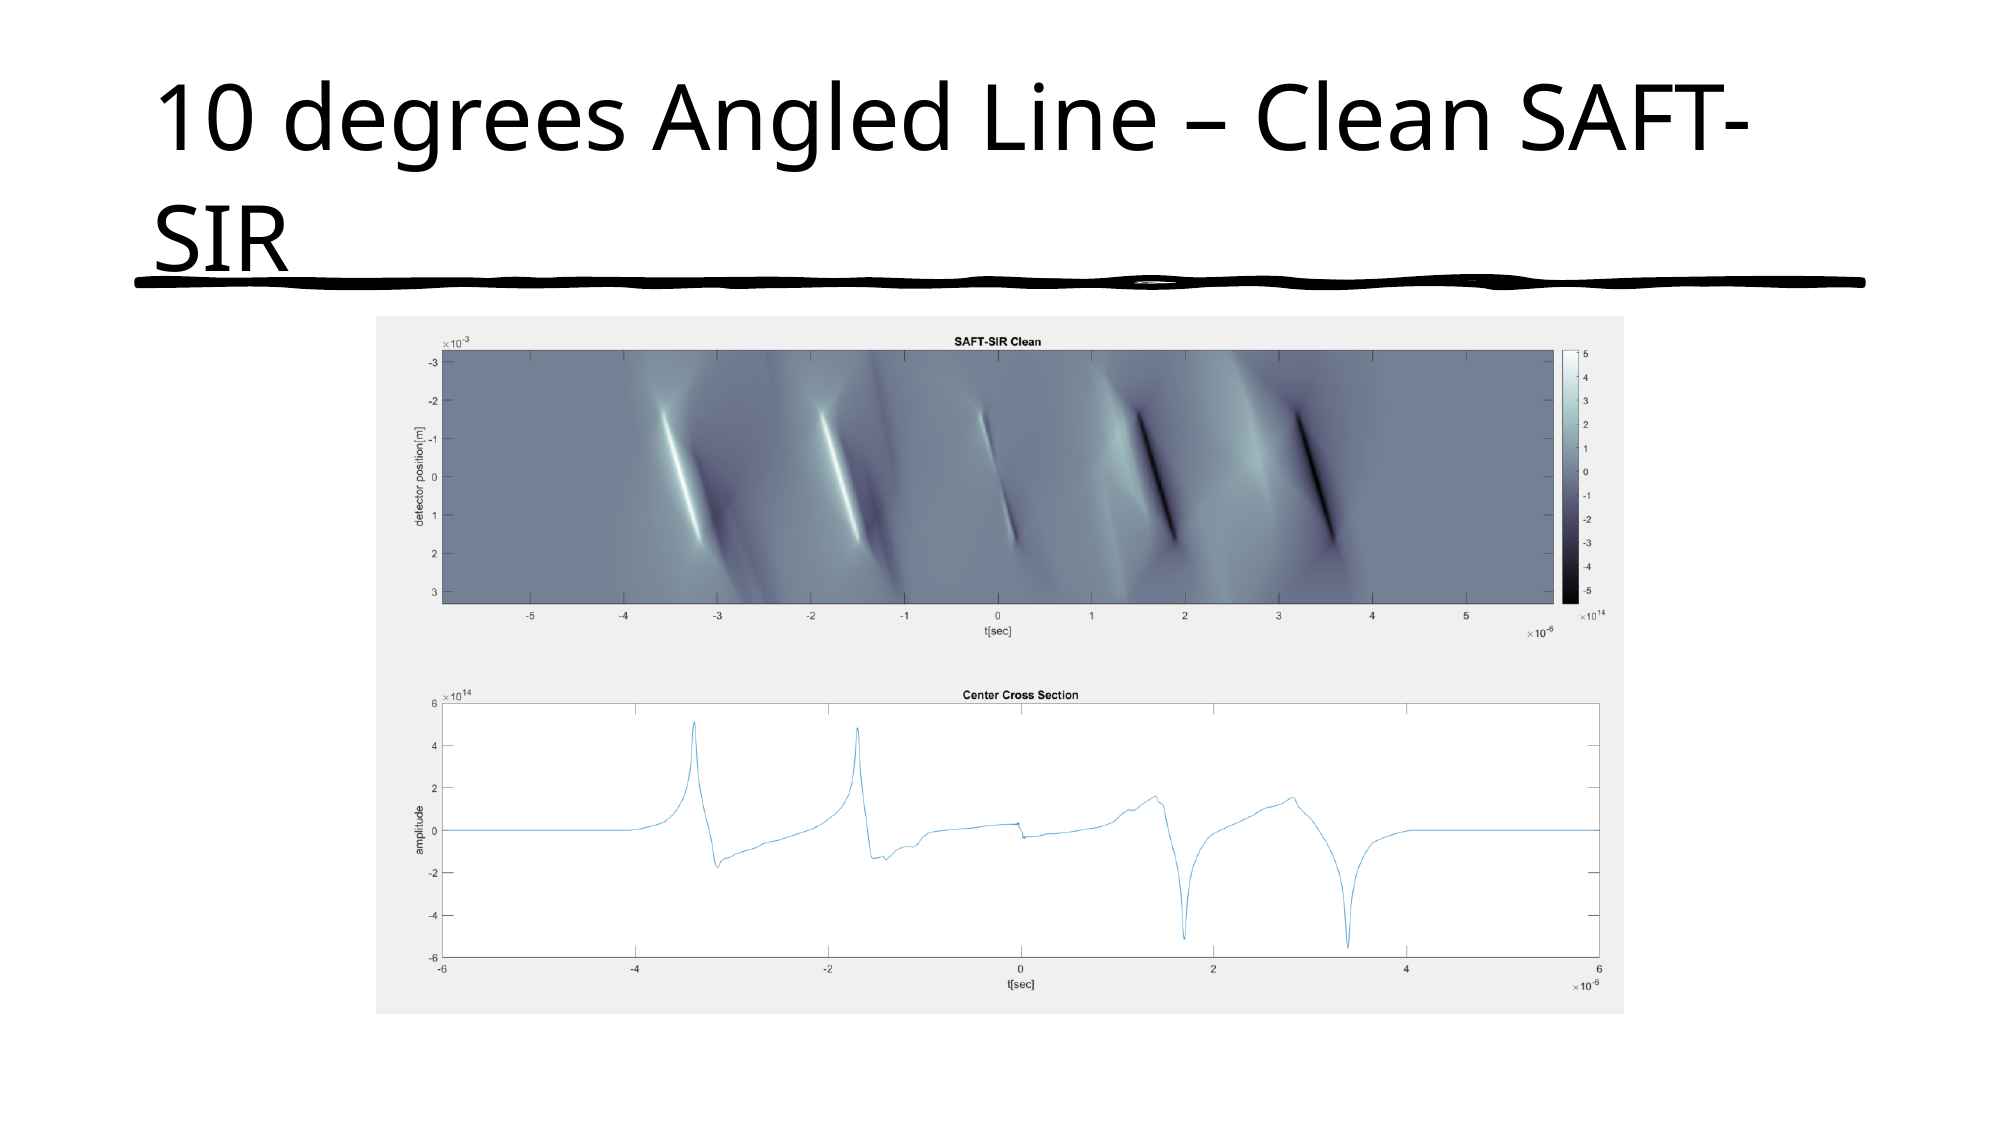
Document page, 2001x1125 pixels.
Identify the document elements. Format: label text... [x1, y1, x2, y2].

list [376, 316, 1624, 1015]
title 10 degrees Angled Line – Clean SAFT-SIR [137, 59, 1863, 278]
